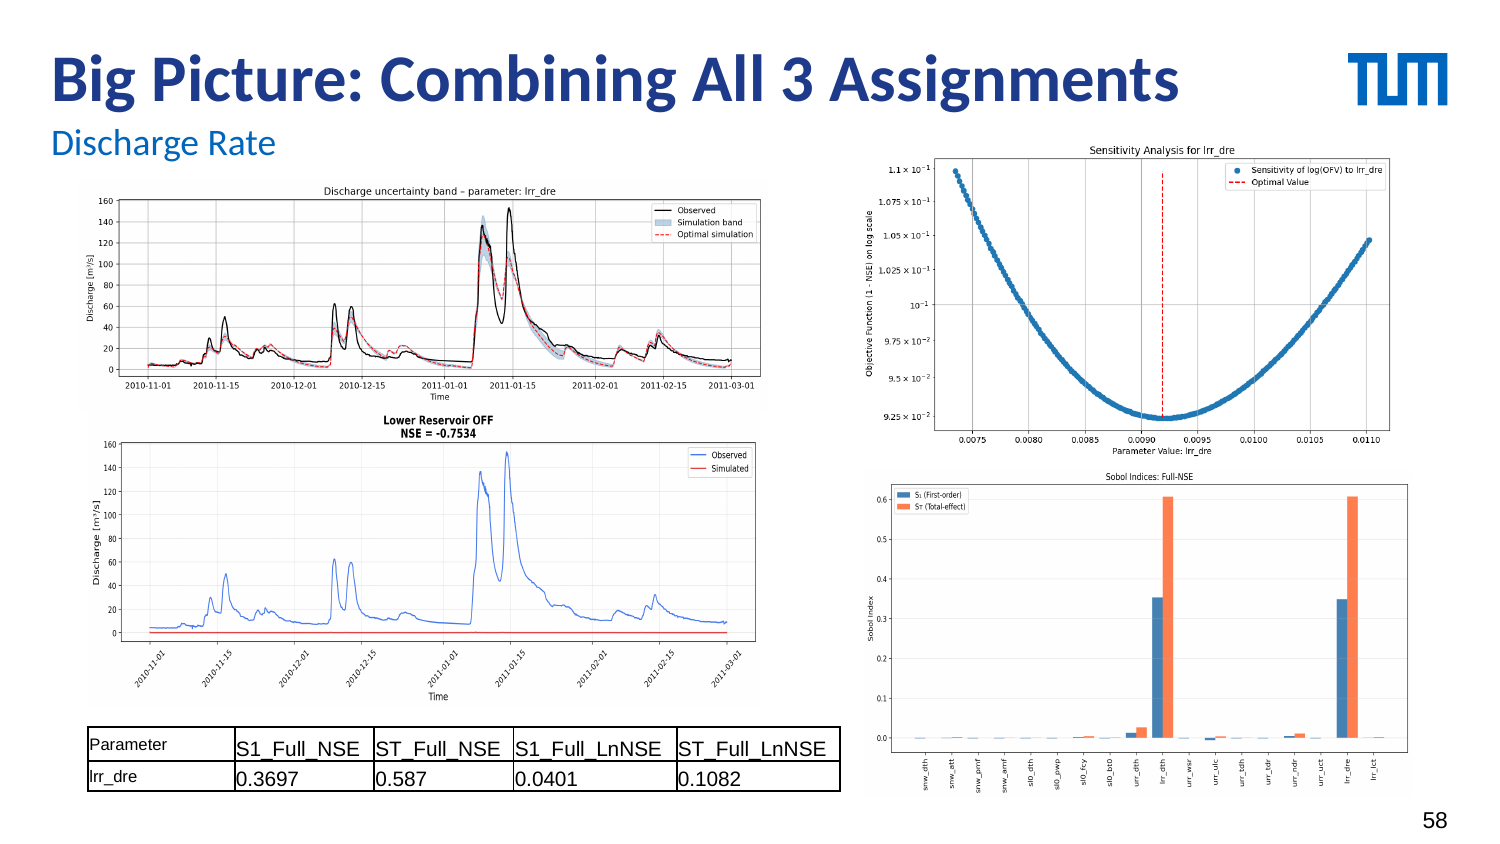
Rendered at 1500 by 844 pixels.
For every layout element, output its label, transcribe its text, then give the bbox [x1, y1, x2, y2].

table_cell 0.1082 [678, 762, 839, 790]
table_header ST_Full_NSE [375, 728, 513, 760]
picture [78, 179, 769, 709]
table_header Parameter [89, 728, 234, 760]
picture [860, 116, 1449, 798]
table_cell lrr_dre [89, 762, 234, 790]
table_cell 0.587 [375, 762, 513, 790]
title Big Picture: Combining All 3 Assignments [50, 47, 1448, 117]
table_header S1_Full_NSE [236, 728, 373, 760]
table_cell 0.3697 [236, 762, 373, 790]
table_header ST_Full_LnNSE [678, 728, 839, 760]
table_header S1_Full_LnNSE [514, 728, 676, 760]
slide_number 58 [1111, 796, 1448, 842]
table_cell 0.0401 [514, 762, 676, 790]
list Discharge Rate [51, 117, 857, 163]
